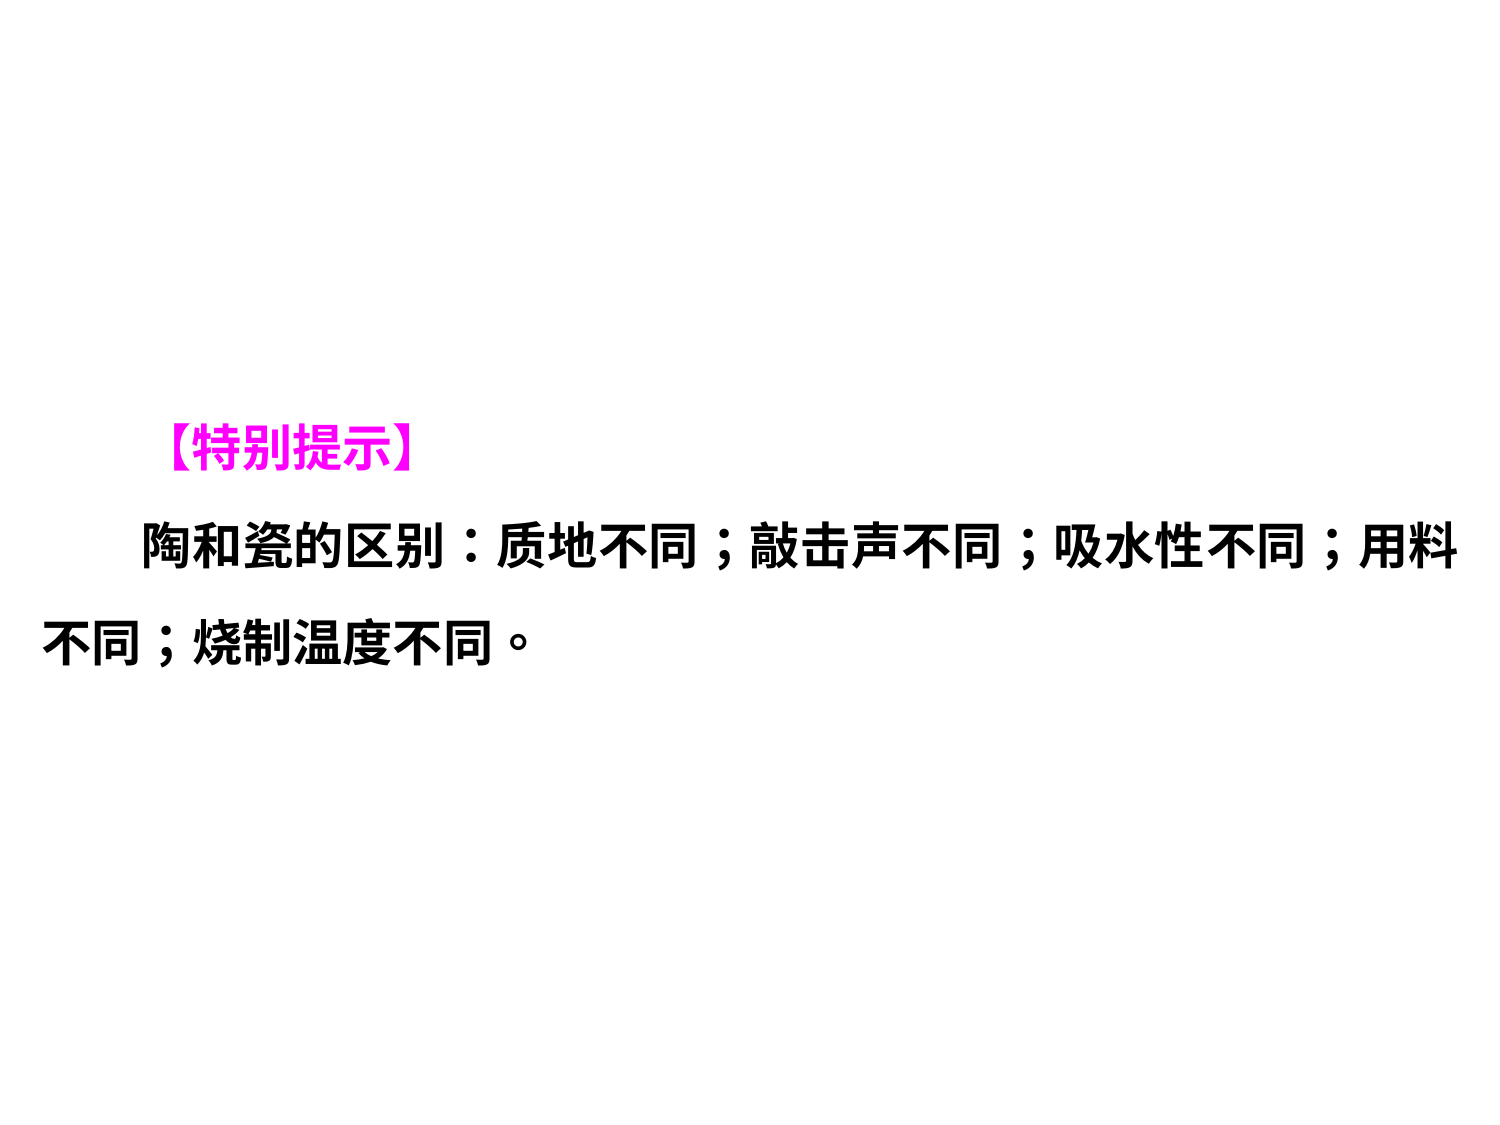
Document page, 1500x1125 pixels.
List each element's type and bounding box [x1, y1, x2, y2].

text_box [41, 416, 1459, 709]
